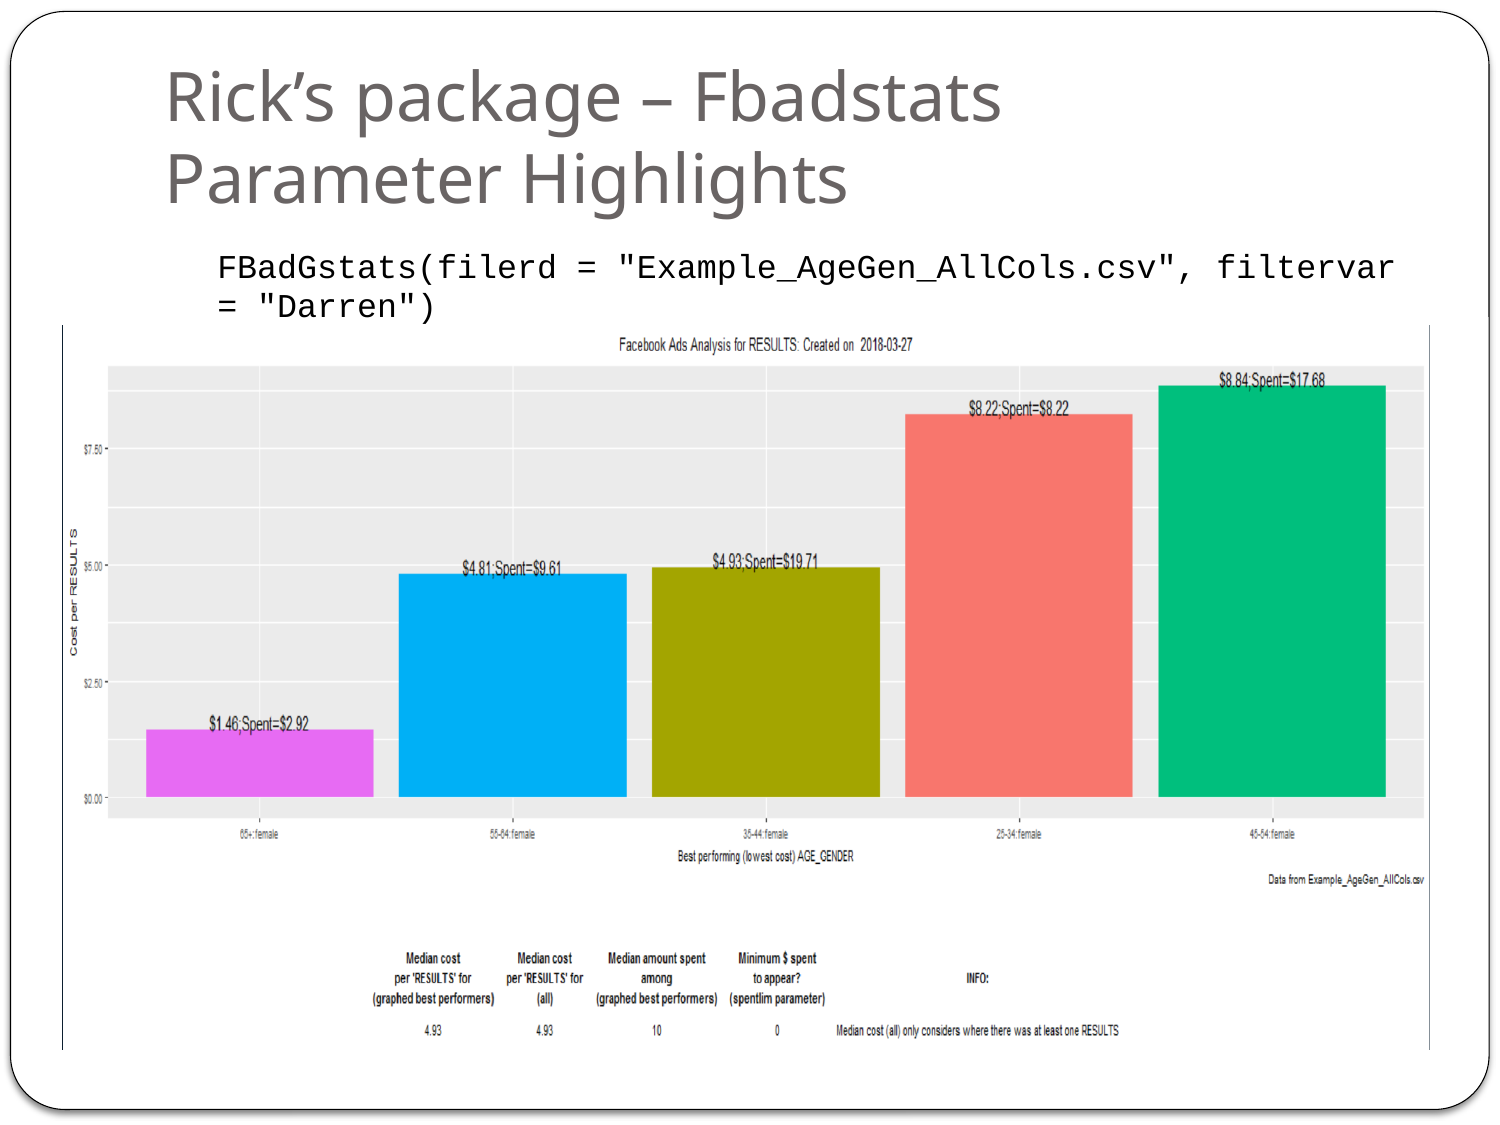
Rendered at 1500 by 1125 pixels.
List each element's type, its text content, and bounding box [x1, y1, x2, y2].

list FBadGstats(filerd = "Example_AgeGen_AllCols.csv", filtervar = "Darren") [150, 237, 1425, 323]
picture [62, 325, 1430, 1051]
title Rick’s package – Fbadstats Parameter Highlights [150, 45, 1425, 233]
